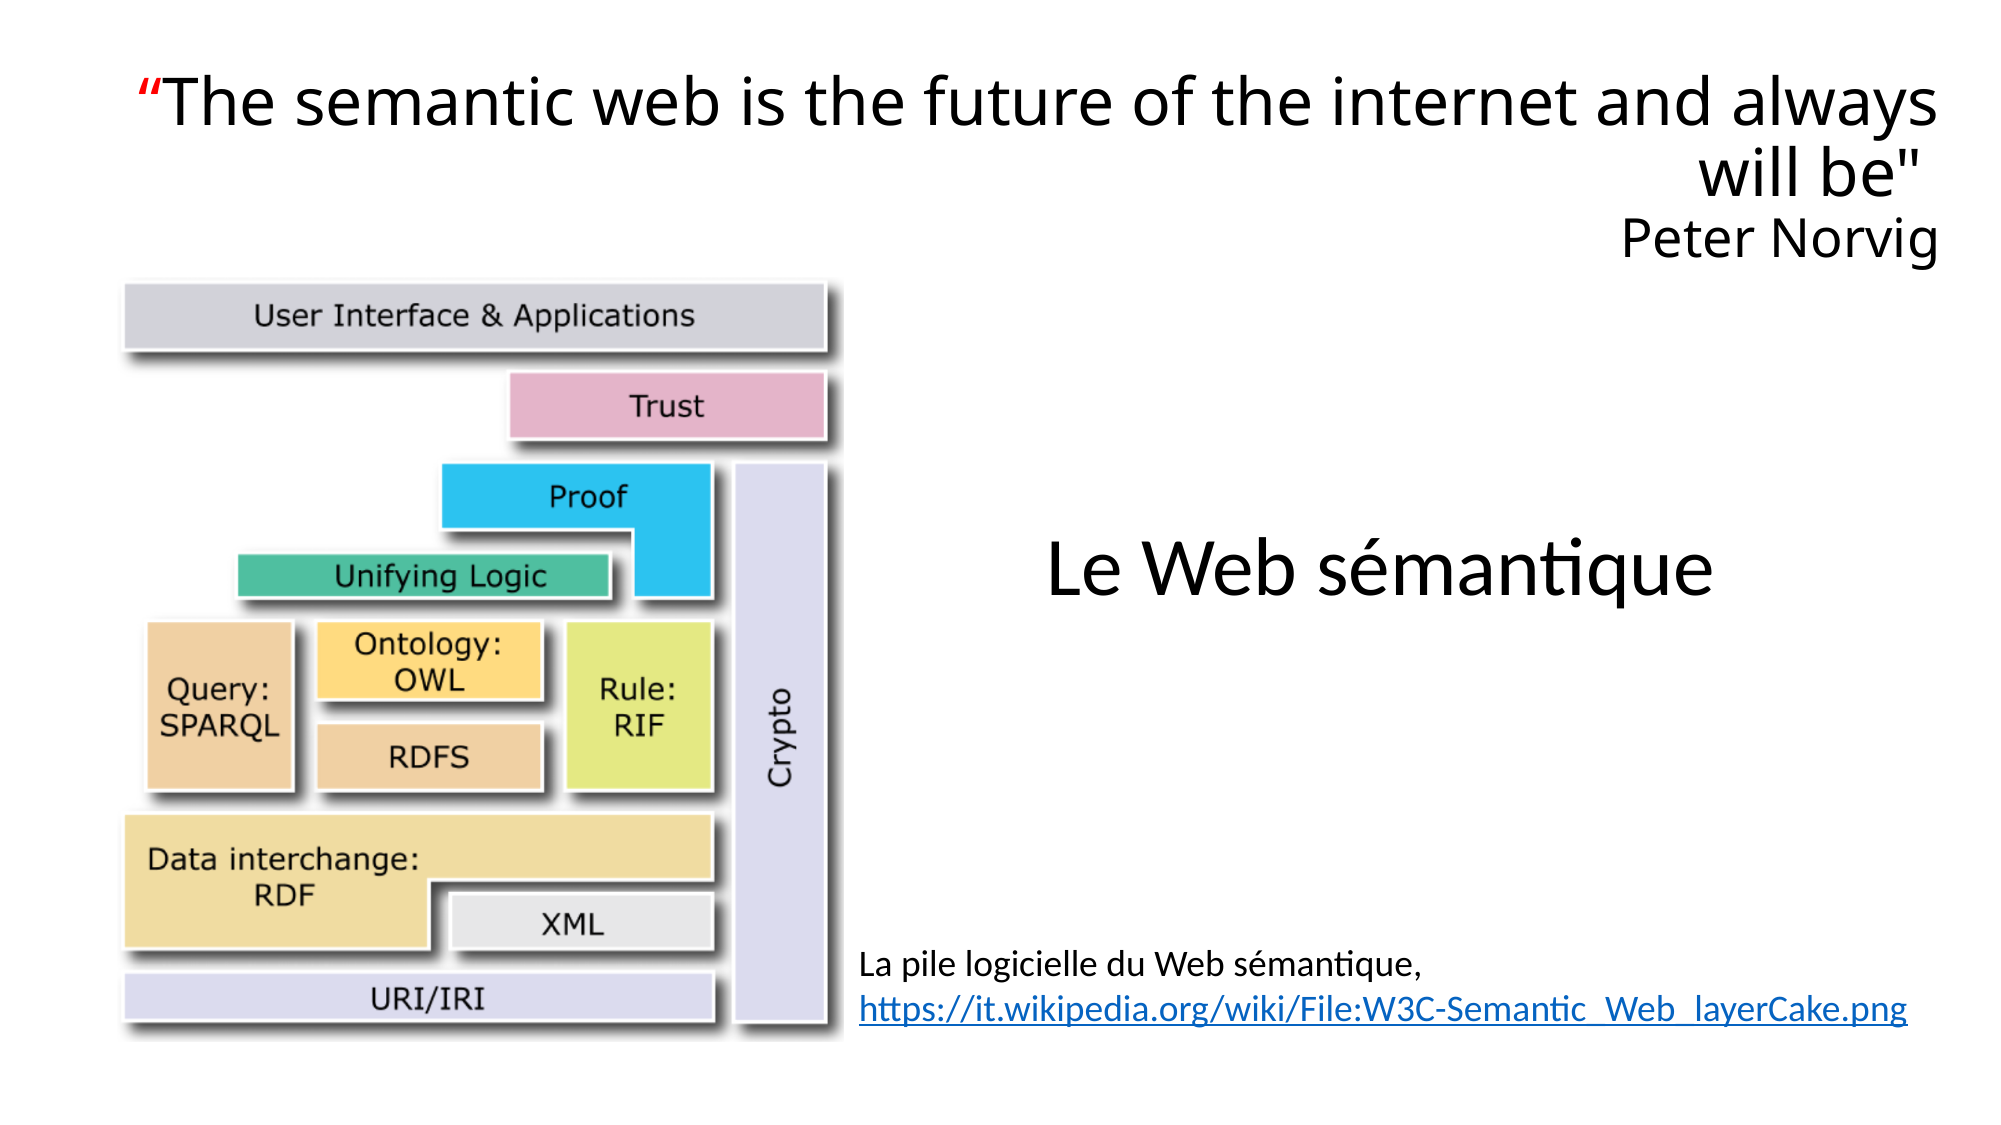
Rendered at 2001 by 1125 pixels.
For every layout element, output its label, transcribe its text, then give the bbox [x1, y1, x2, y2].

text_box La pile logicielle du Web sémantique, https://it.wikipedia.org/wiki/File:W3C-Semantic_Web_layerCake.png [844, 931, 1949, 1037]
text_box Le Web sémantique [899, 504, 1863, 620]
title “The semantic web is the future of the internet and always will be" Peter Norvig [48, 59, 1956, 278]
picture [117, 277, 844, 1042]
